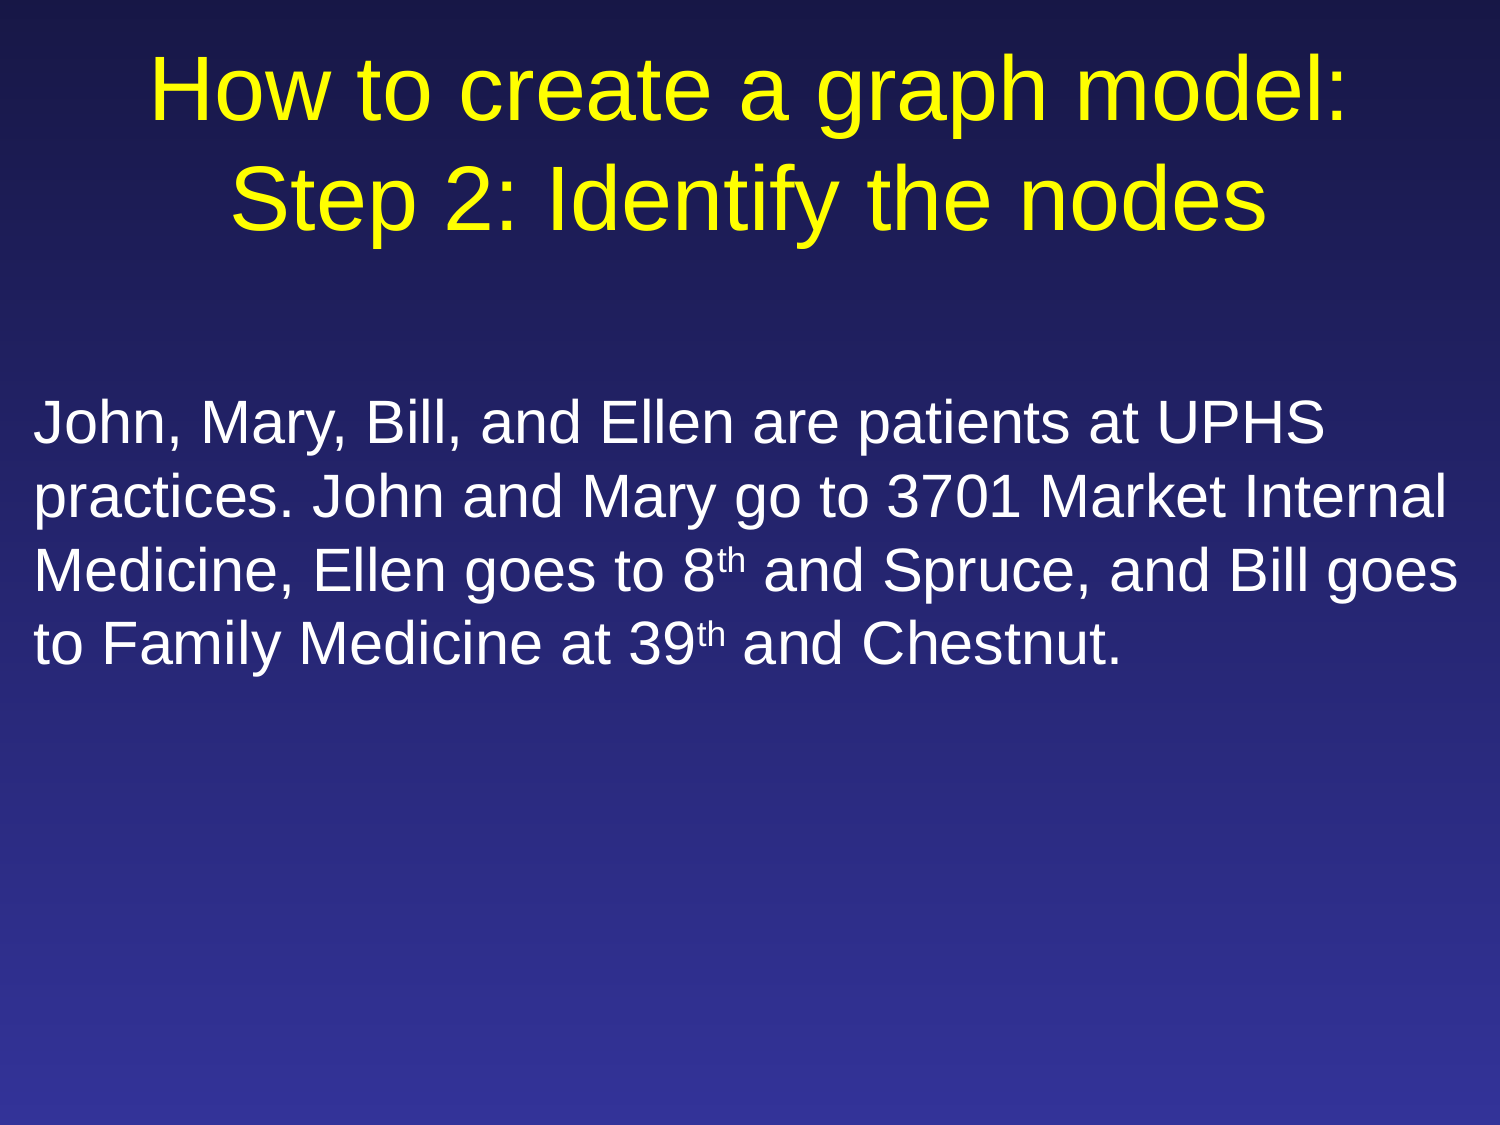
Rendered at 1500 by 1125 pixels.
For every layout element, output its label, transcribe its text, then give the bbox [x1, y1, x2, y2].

text_box John, Mary, Bill, and Ellen are patients at UPHS practices. John and Mary go to 3701 Market Internal Medicine, Ellen goes to 8th and Spruce, and Bill goes to Family Medicine at 39th and Chestnut. [18, 375, 1482, 730]
title How to create a graph model: Step 2: Identify the nodes [75, 45, 1425, 233]
